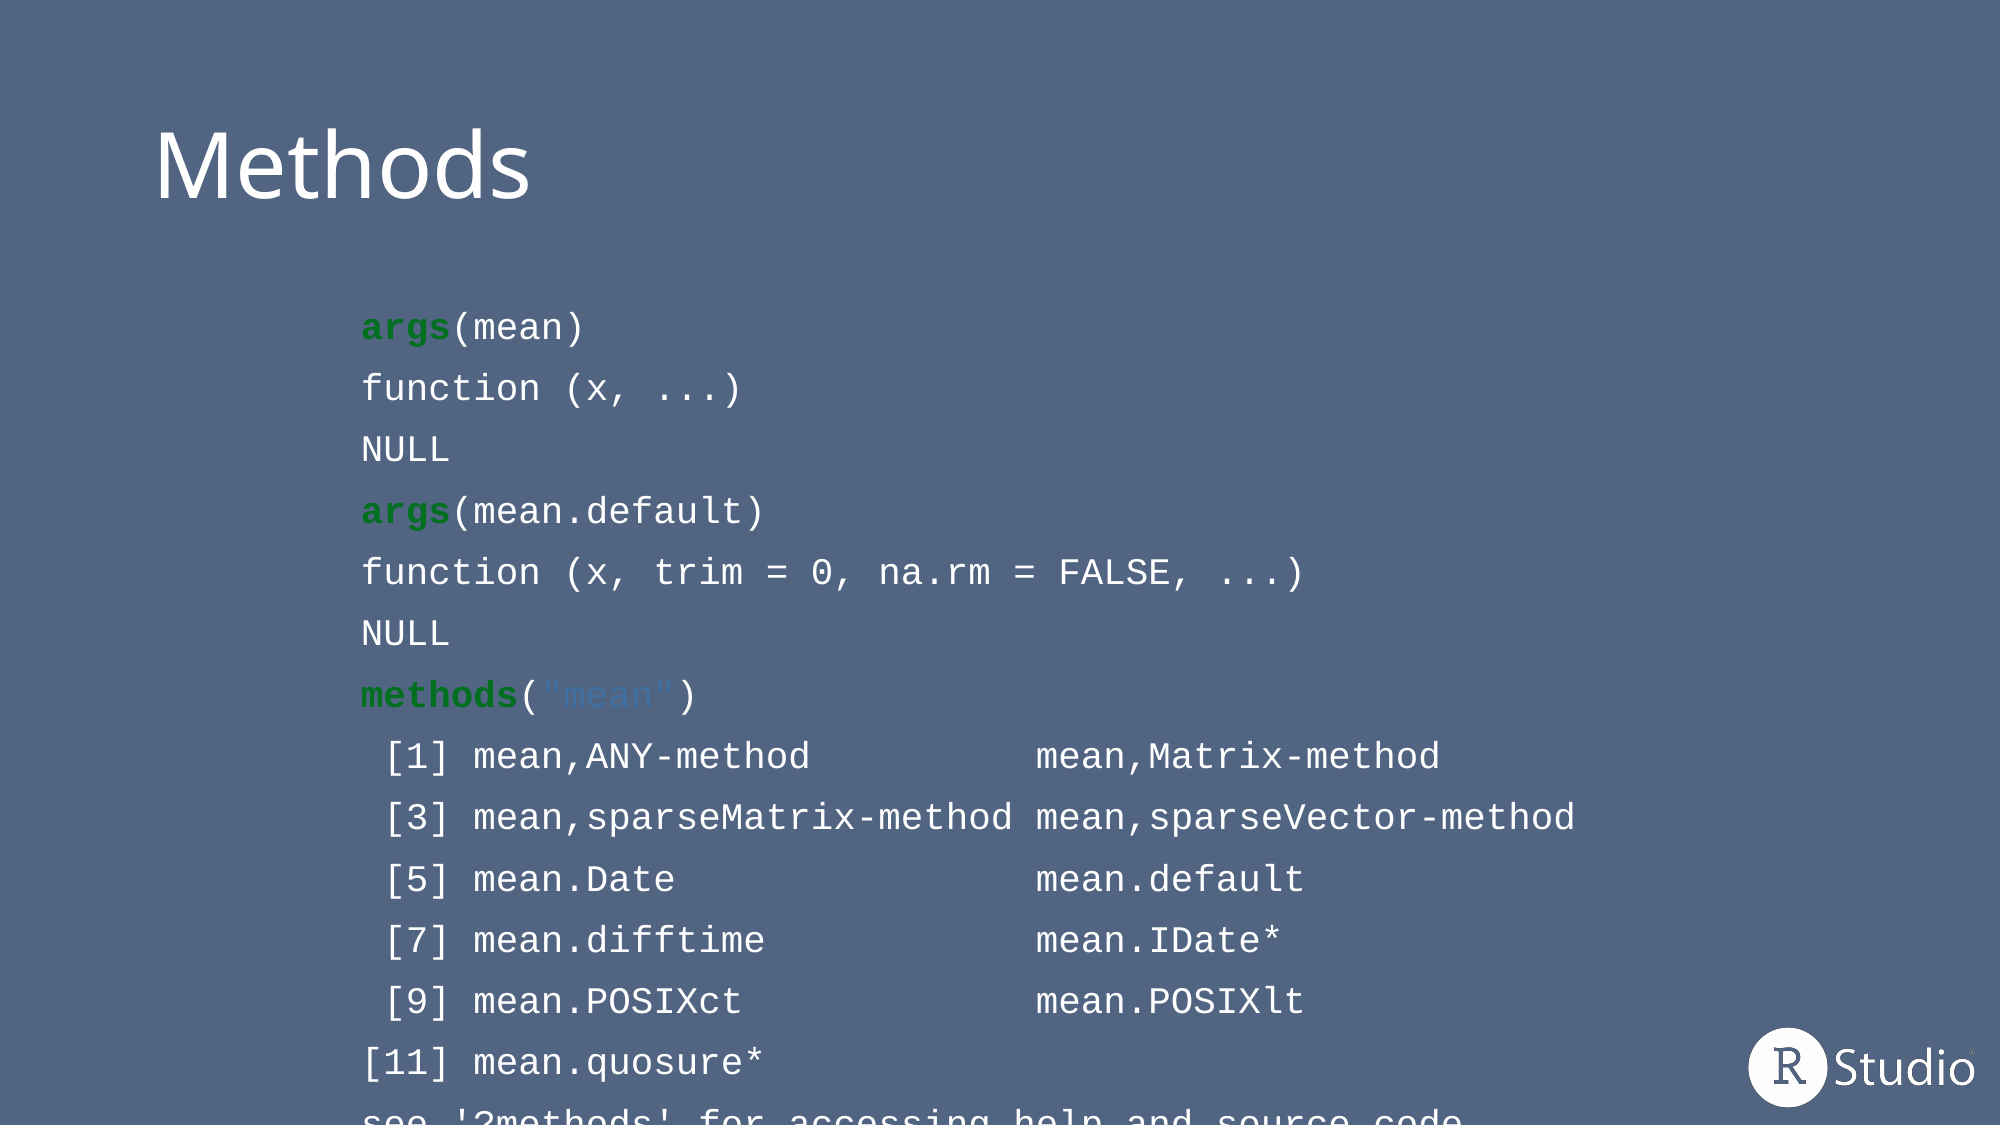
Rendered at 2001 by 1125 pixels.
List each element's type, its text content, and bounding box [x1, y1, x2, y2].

picture [1747, 1027, 1976, 1108]
title Methods [137, 59, 1863, 278]
list args(mean) function (x, ...) NULL args(mean.default) function (x, trim = 0, na.rm = FALSE, ...) NULL methods("mean") [1] mean,ANY-method mean,Matrix-method [3] mean,sparseMatrix-method mean,sparseVector-method [5] mean.Date mean.default [7] mean.difftime mean.IDate* [9] mean.POSIXct mean.POSIXlt [11] mean.quosure* see '?methods' for accessing help and source code [137, 299, 1863, 1014]
